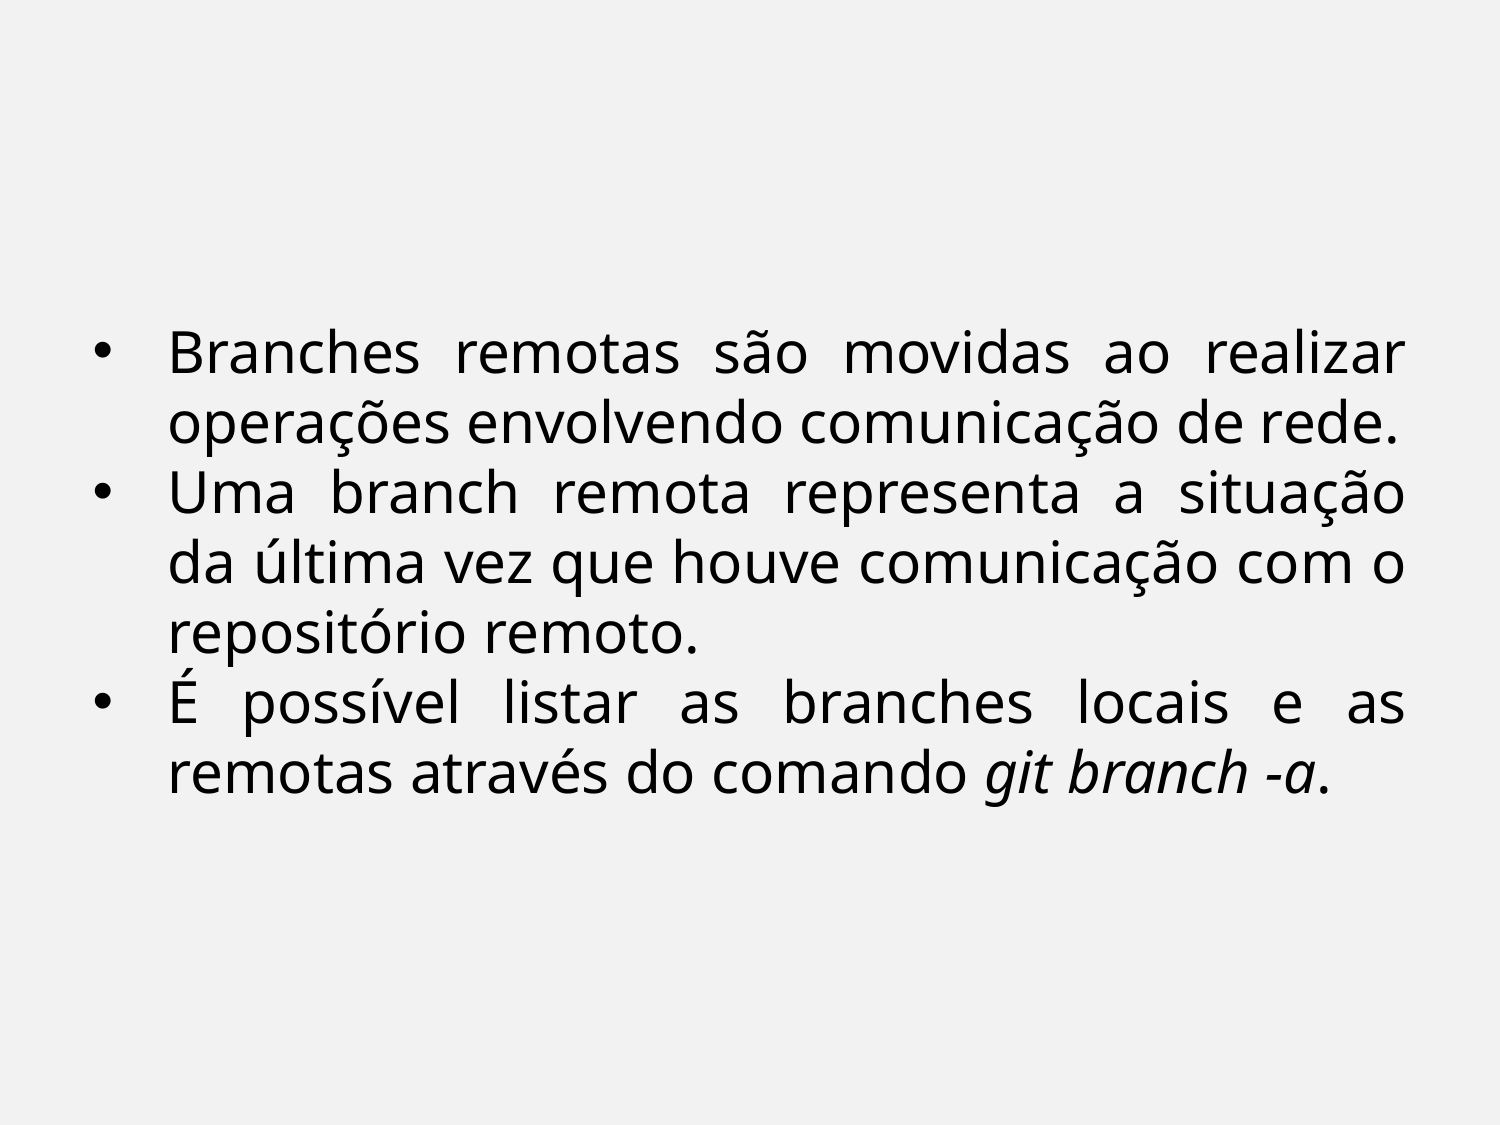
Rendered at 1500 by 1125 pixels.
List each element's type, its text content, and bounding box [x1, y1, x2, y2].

text_box Branches remotas são movidas ao realizar operações envolvendo comunicação de rede. Uma branch remota representa a situação da última vez que houve comunicação com o repositório remoto. É possível listar as branches locais e as remotas através do comando git branch -a. [78, 307, 1422, 813]
